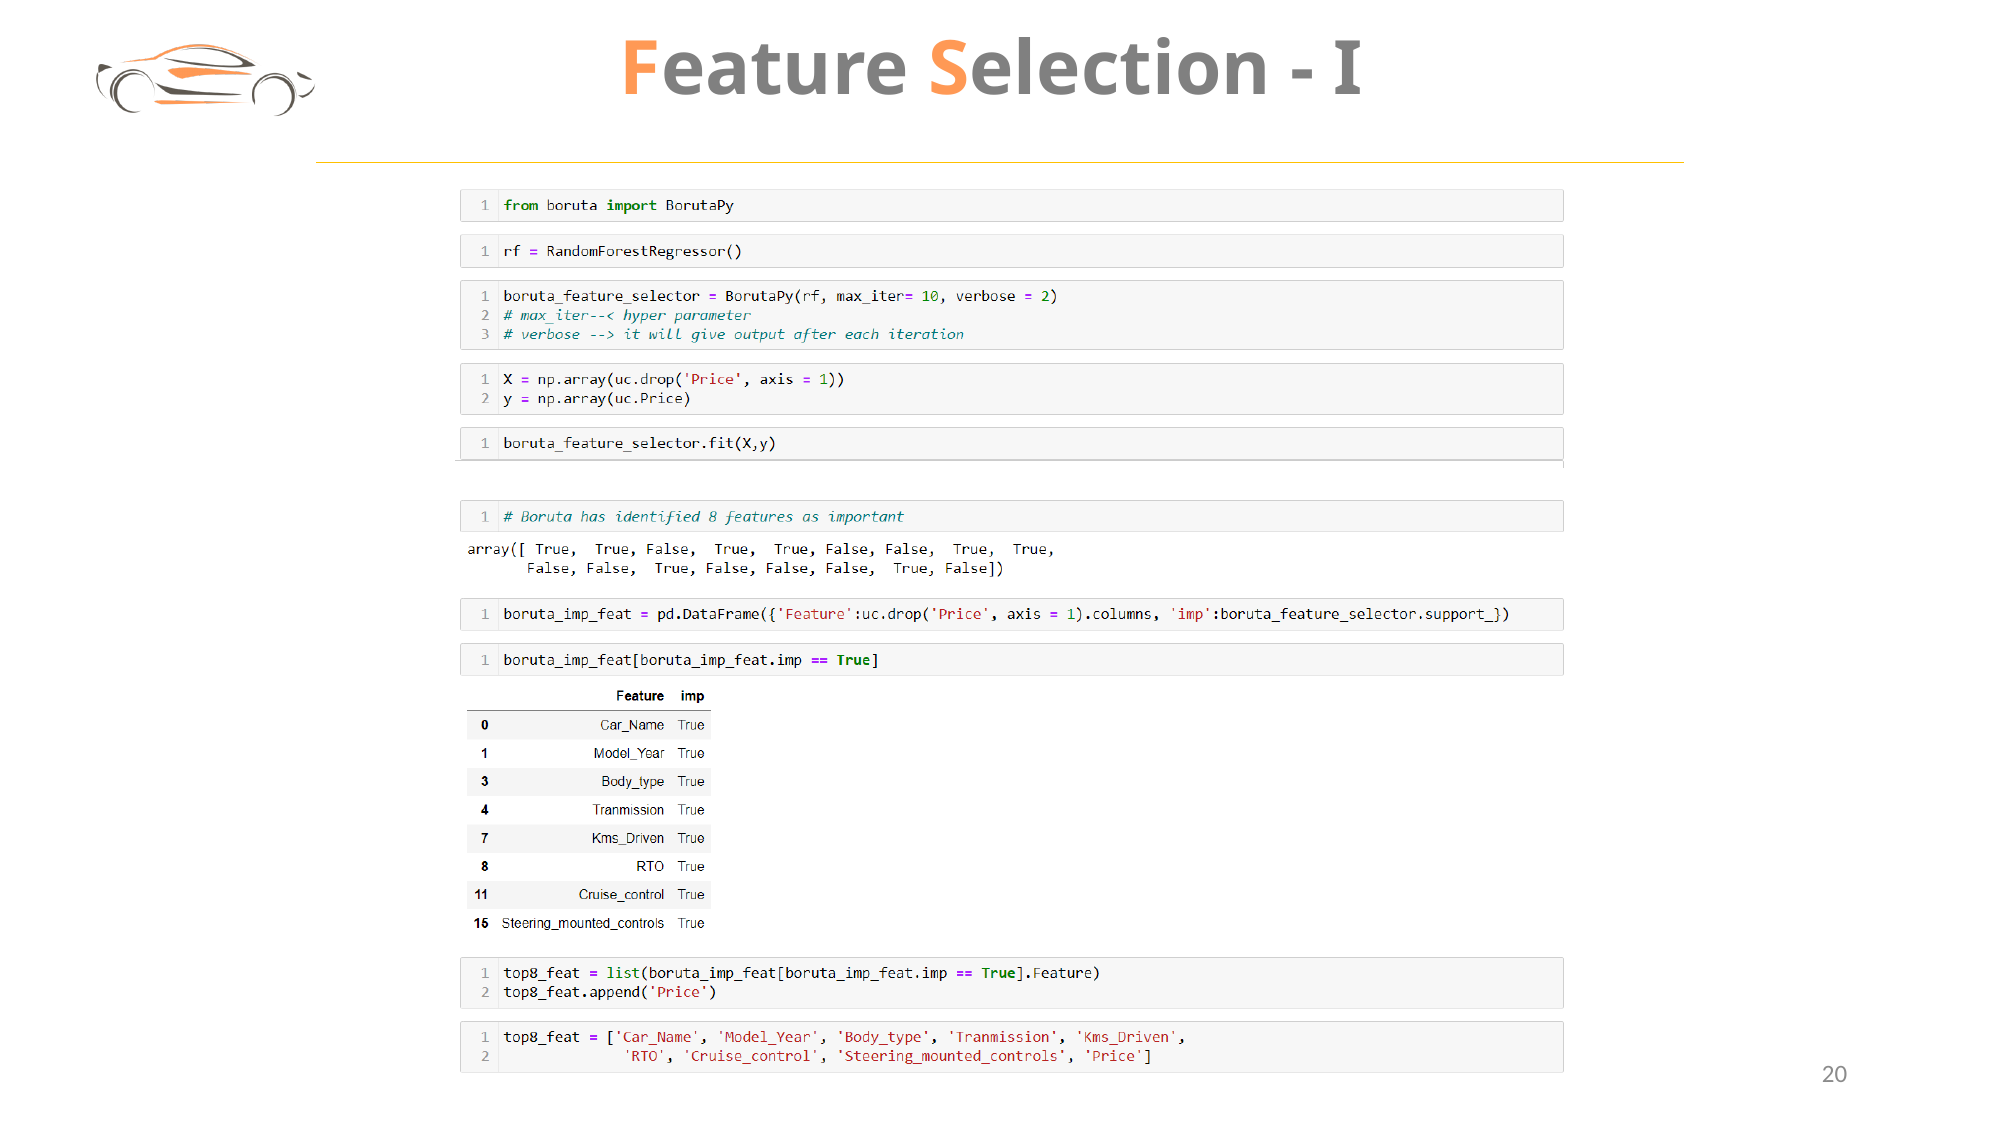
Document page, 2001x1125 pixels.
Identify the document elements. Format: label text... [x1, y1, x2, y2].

slide_number 20 [1412, 1042, 1863, 1103]
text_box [454, 177, 1578, 1081]
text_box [45, 0, 1855, 233]
